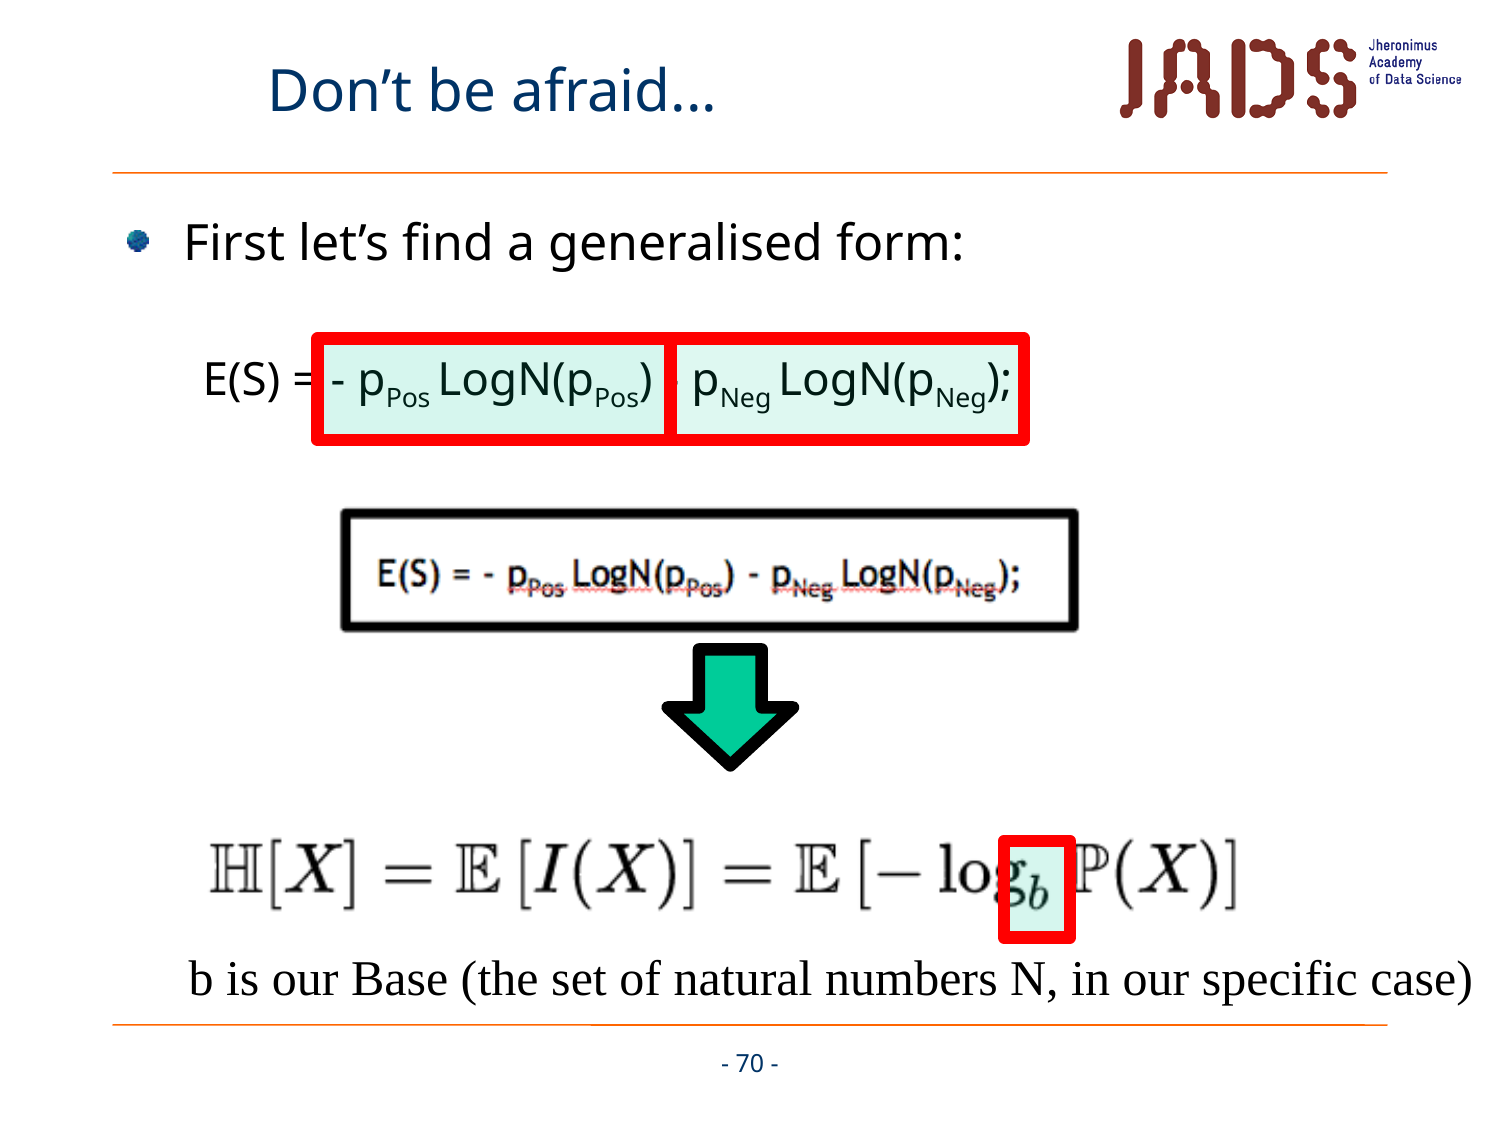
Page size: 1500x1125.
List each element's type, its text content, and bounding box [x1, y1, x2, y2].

picture [188, 808, 1283, 943]
picture [127, 230, 149, 252]
slide_number - 70 - [670, 1039, 830, 1078]
picture [1080, 0, 1500, 157]
picture [324, 482, 1096, 650]
text_box [667, 658, 794, 766]
text_box b is our Base (the set of natural numbers N, in our specific case) [173, 937, 1489, 1013]
title Don’t be afraid... [252, 19, 1185, 157]
text_box [670, 338, 1024, 441]
text_box [317, 338, 670, 441]
list First let’s find a generalised form: E(S) = - pPos LogN(pPos) - pNeg LogN(pNeg); [112, 203, 1474, 988]
